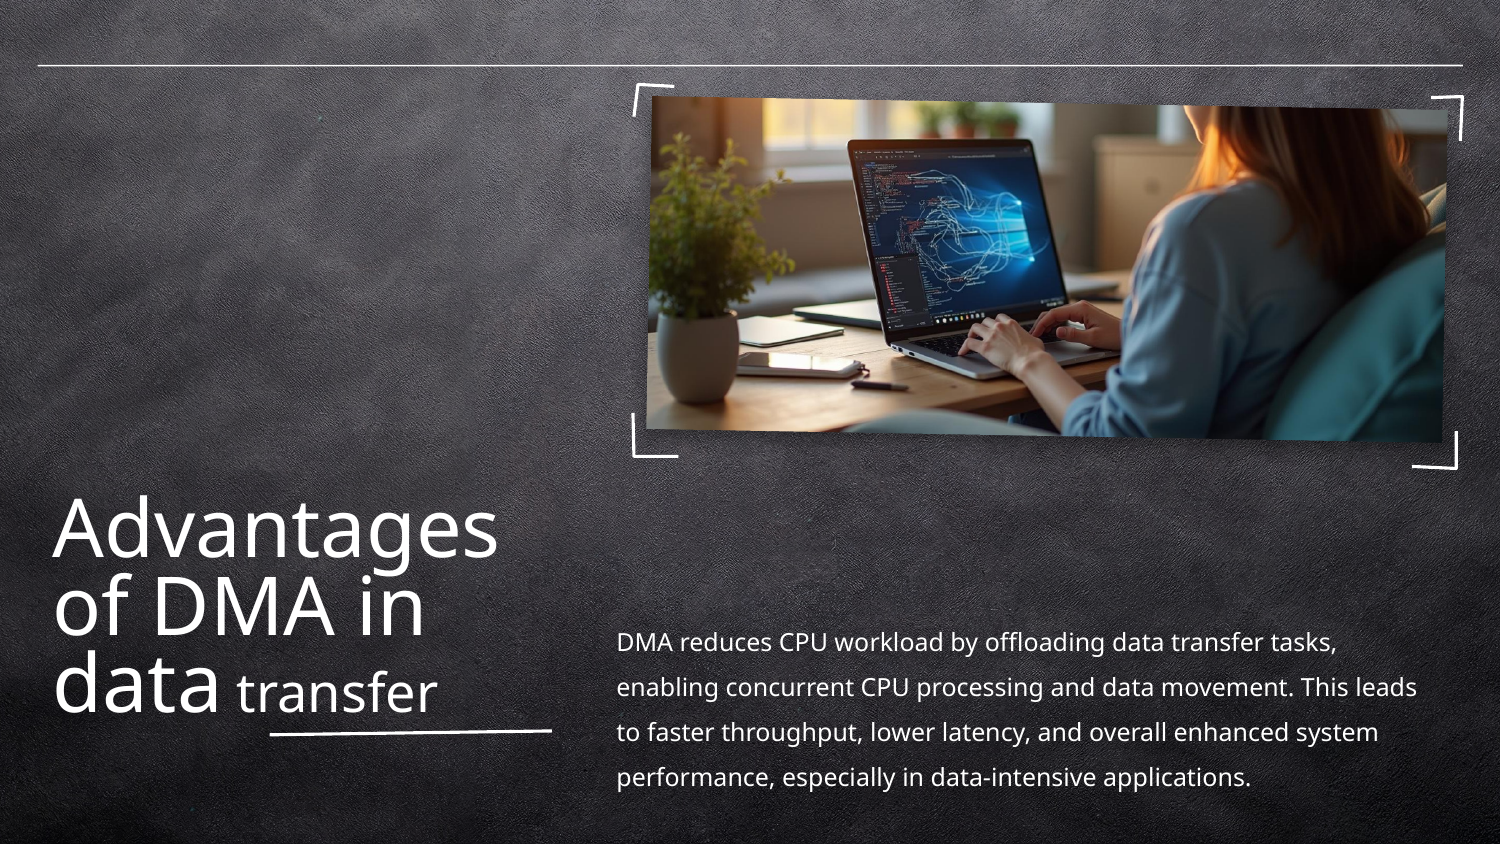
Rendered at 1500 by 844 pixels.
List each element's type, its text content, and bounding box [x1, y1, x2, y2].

picture [0, 0, 1500, 844]
text_box [1431, 96, 1463, 141]
text_box [633, 84, 675, 117]
text_box [632, 412, 679, 457]
title Advantages of DMA in data transfer [37, 421, 591, 744]
subtitle DMA reduces CPU workload by offloading data transfer tasks, enabling concurrent CPU processing and data movement. This leads to faster throughput, lower latency, and overall enhanced system performance, especially in data-intensive applications. [601, 456, 1463, 807]
text_box [1411, 431, 1457, 469]
